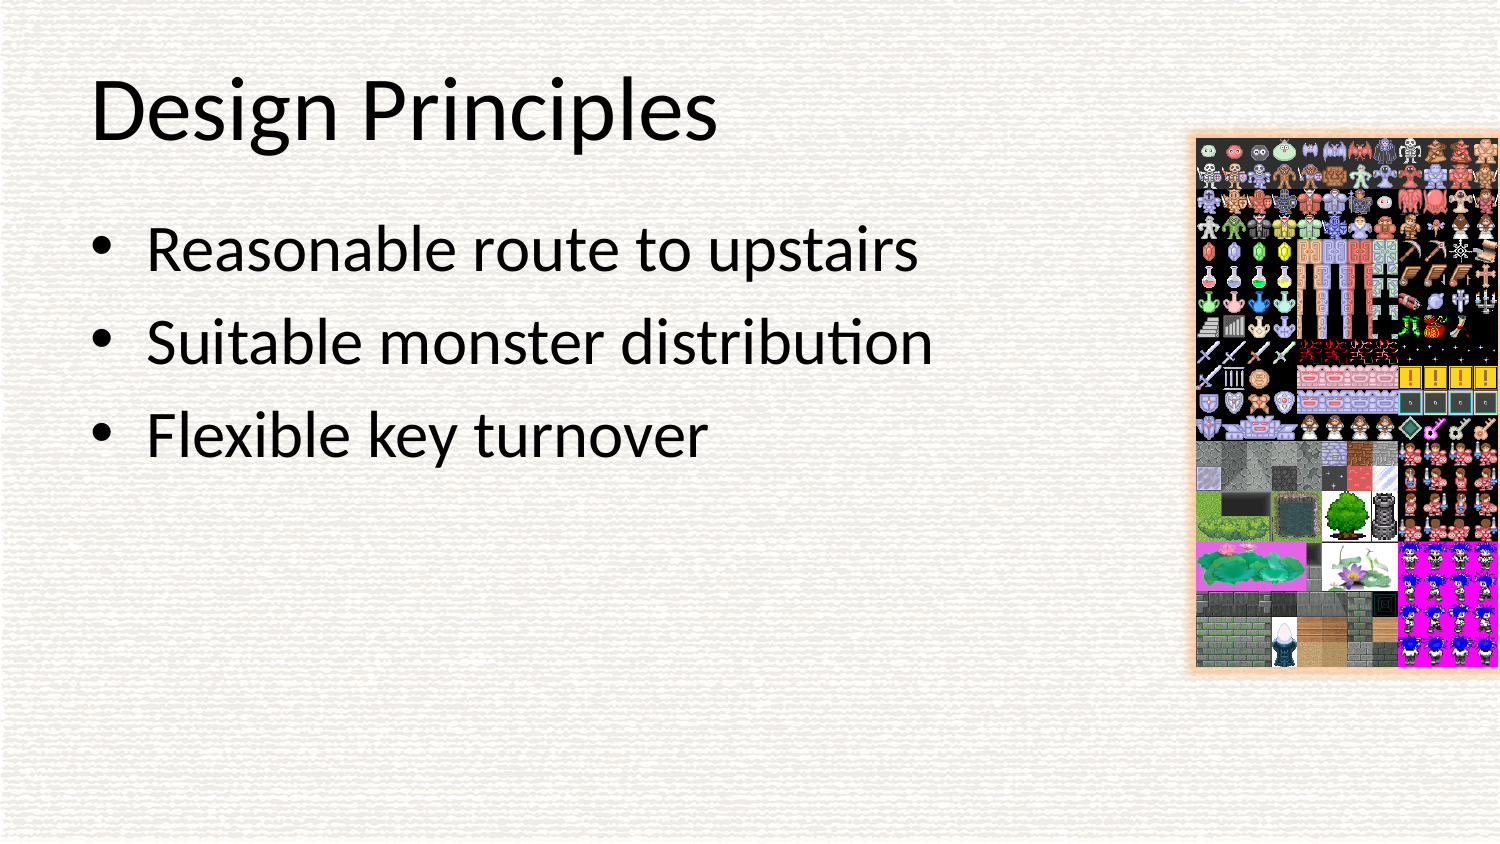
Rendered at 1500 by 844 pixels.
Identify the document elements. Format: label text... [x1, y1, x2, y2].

picture [1195, 138, 1499, 667]
list Reasonable route to upstairs Suitable monster distribution Flexible key turnover [75, 196, 1425, 754]
picture [0, 0, 1500, 844]
title Design Principles [75, 33, 1425, 175]
